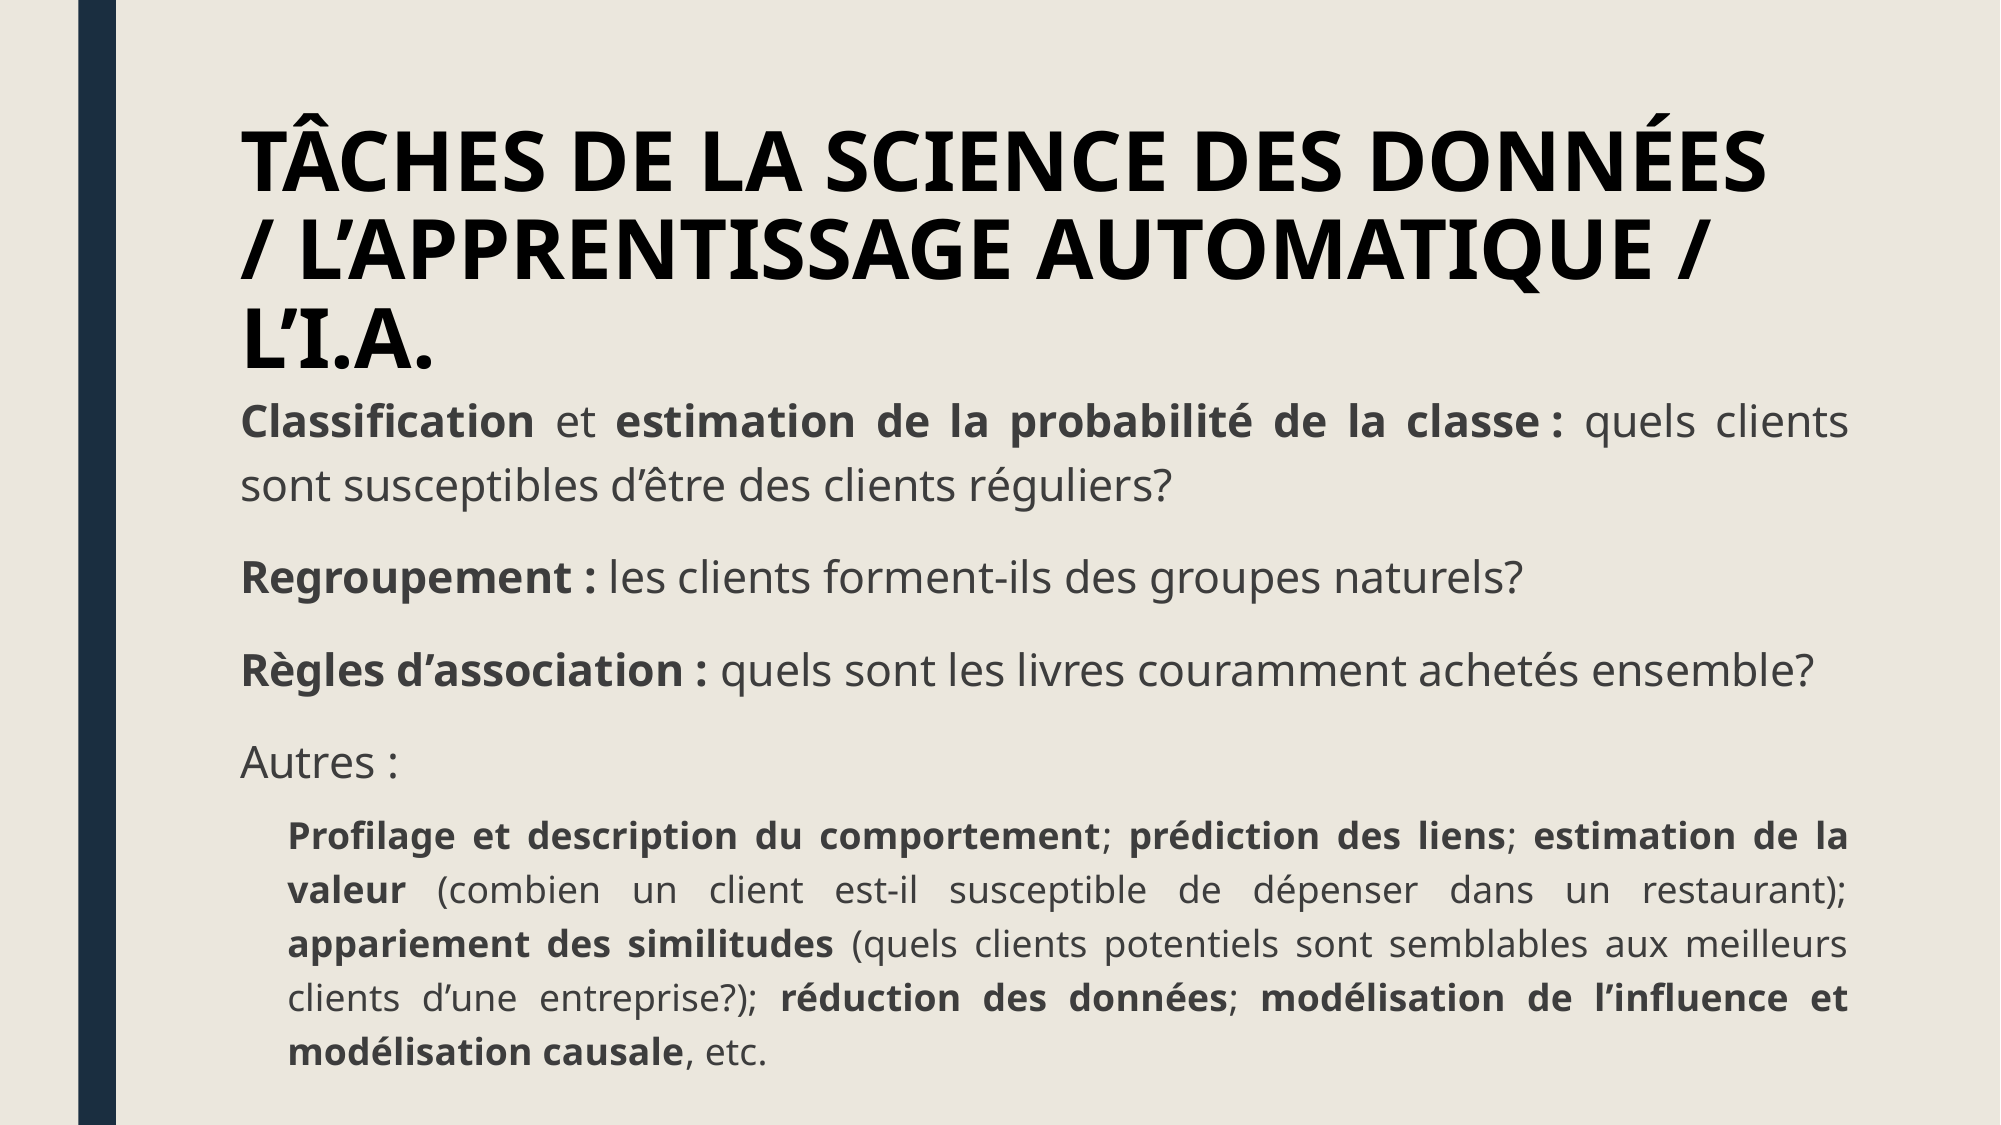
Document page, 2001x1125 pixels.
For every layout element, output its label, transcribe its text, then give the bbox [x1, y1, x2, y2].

list Classification et estimation de la probabilité de la classe : quels clients sont susceptibles d’être des clients réguliers? Regroupement : les clients forment-ils des groupes naturels? Règles d’association : quels sont les livres couramment achetés ensemble? Autres : Profilage et description du comportement; prédiction des liens; estimation de la valeur (combien un client est-il susceptible de dépenser dans un restaurant); appariement des similitudes (quels clients potentiels sont semblables aux meilleurs clients d’une entreprise?); réduction des données; modélisation de l’influence et modélisation causale, etc. [225, 375, 1866, 1125]
title Tâches de la science des données / l’apprentissage automatique / l’I.A. [225, 112, 1800, 357]
